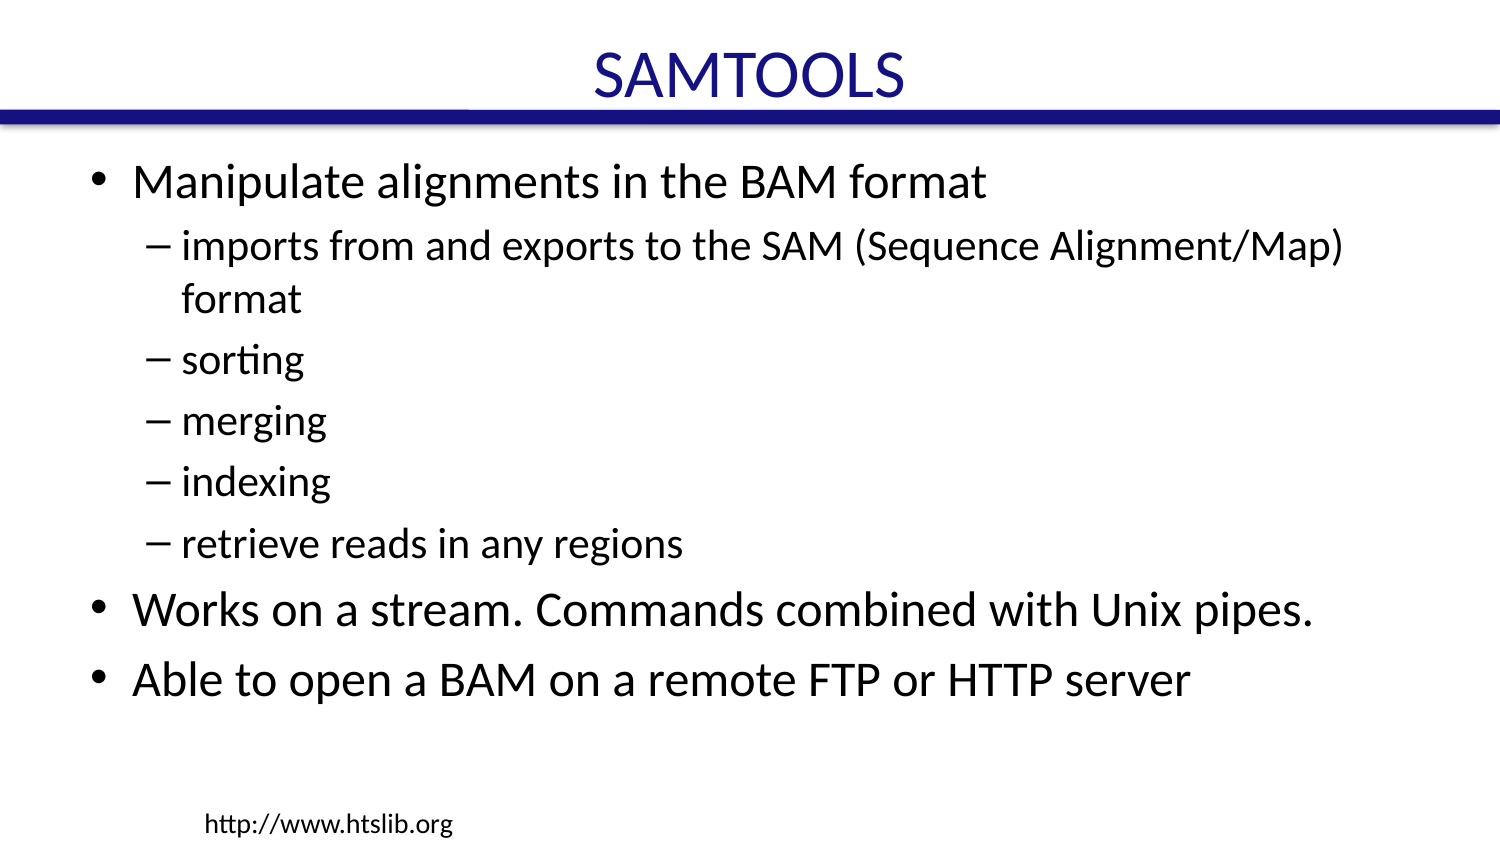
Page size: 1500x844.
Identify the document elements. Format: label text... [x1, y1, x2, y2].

text_box http://www.htslib.org [189, 798, 469, 844]
title SAMTOOLS [75, 0, 1425, 140]
list Manipulate alignments in the BAM format imports from and exports to the SAM (Sequence Alignment/Map) format sorting merging indexing retrieve reads in any regions Works on a stream. Commands combined with Unix pipes. Able to open a BAM on a remote FTP or HTTP server [75, 140, 1425, 754]
